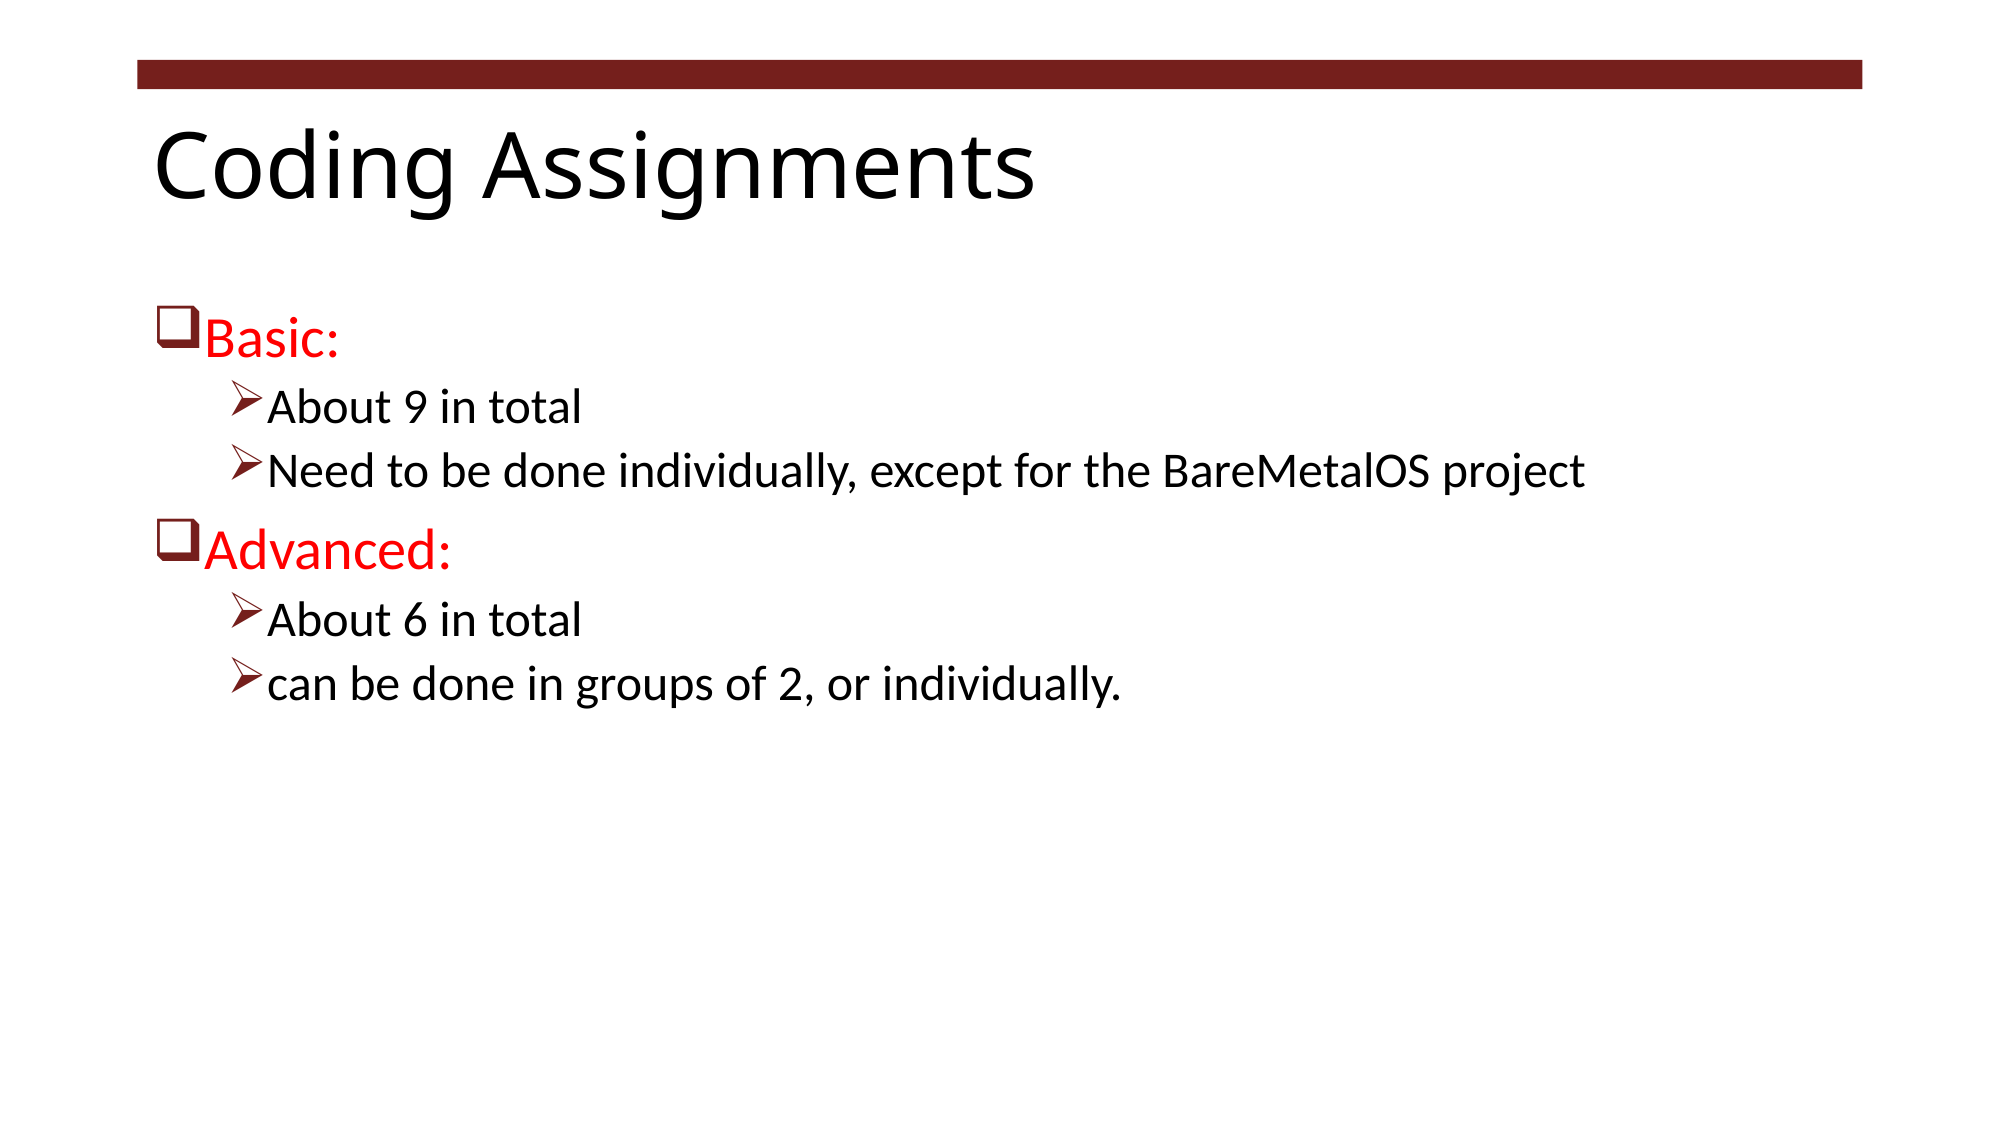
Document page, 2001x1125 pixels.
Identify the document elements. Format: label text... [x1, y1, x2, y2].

title Coding Assignments [137, 59, 1863, 278]
list Basic: About 9 in total Need to be done individually, except for the BareMetalOS project Advanced: About 6 in total can be done in groups of 2, or individually. [137, 299, 1863, 1103]
